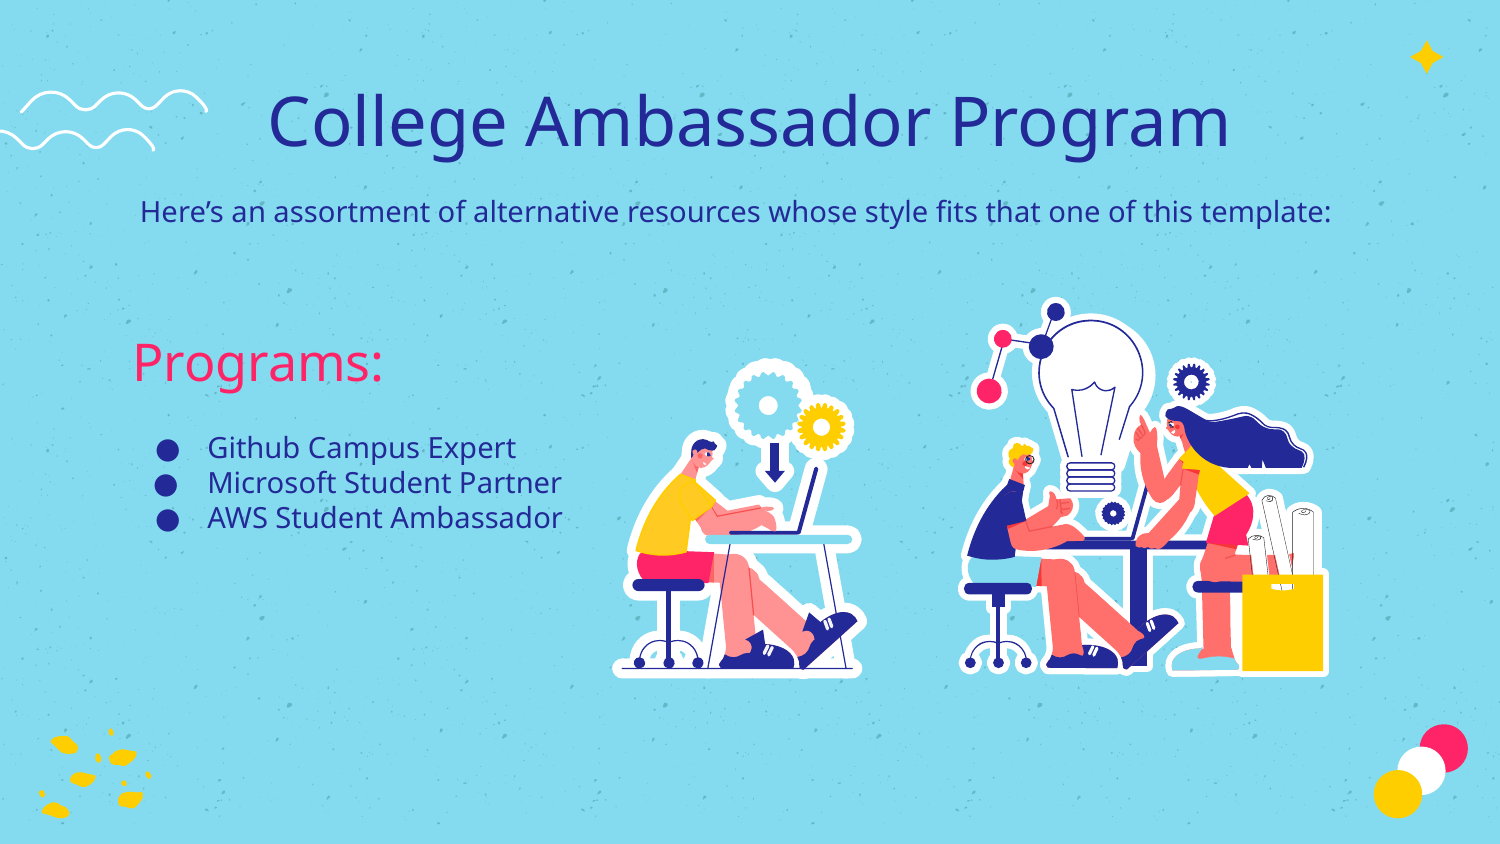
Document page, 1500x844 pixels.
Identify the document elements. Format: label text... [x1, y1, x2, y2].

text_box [621, 367, 858, 759]
subtitle Github Campus Expert Microsoft Student Partner AWS Student Ambassador [117, 414, 589, 672]
title College Ambassador Program [117, 78, 1383, 172]
subtitle Programs: [117, 314, 752, 386]
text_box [961, 302, 1324, 672]
subtitle Here’s an assortment of alternative resources whose style fits that one of this template: [124, 178, 1383, 249]
